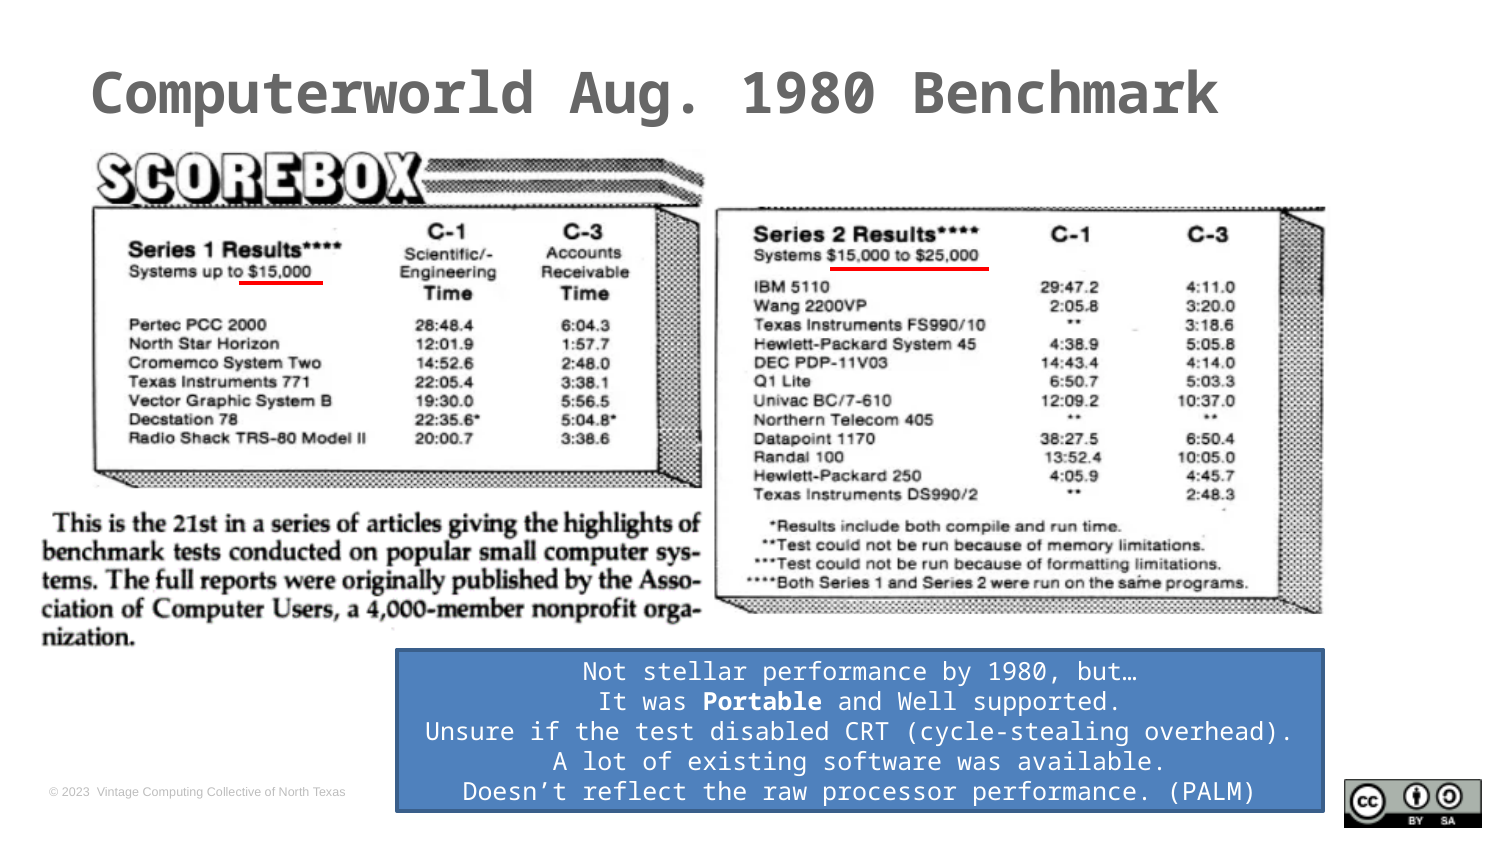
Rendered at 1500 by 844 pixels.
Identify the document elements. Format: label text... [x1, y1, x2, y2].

picture [37, 501, 707, 660]
title Computerworld Aug. 1980 Benchmark [75, 45, 1425, 150]
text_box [90, 149, 1338, 632]
picture [1344, 779, 1482, 828]
text_box Not stellar performance by 1980, but… It was Portable and Well supported. Unsure if the test disabled CRT (cycle-stealing overhead). A lot of existing software was available. Doesn’t reflect the raw processor performance. (PALM) [396, 649, 1324, 811]
